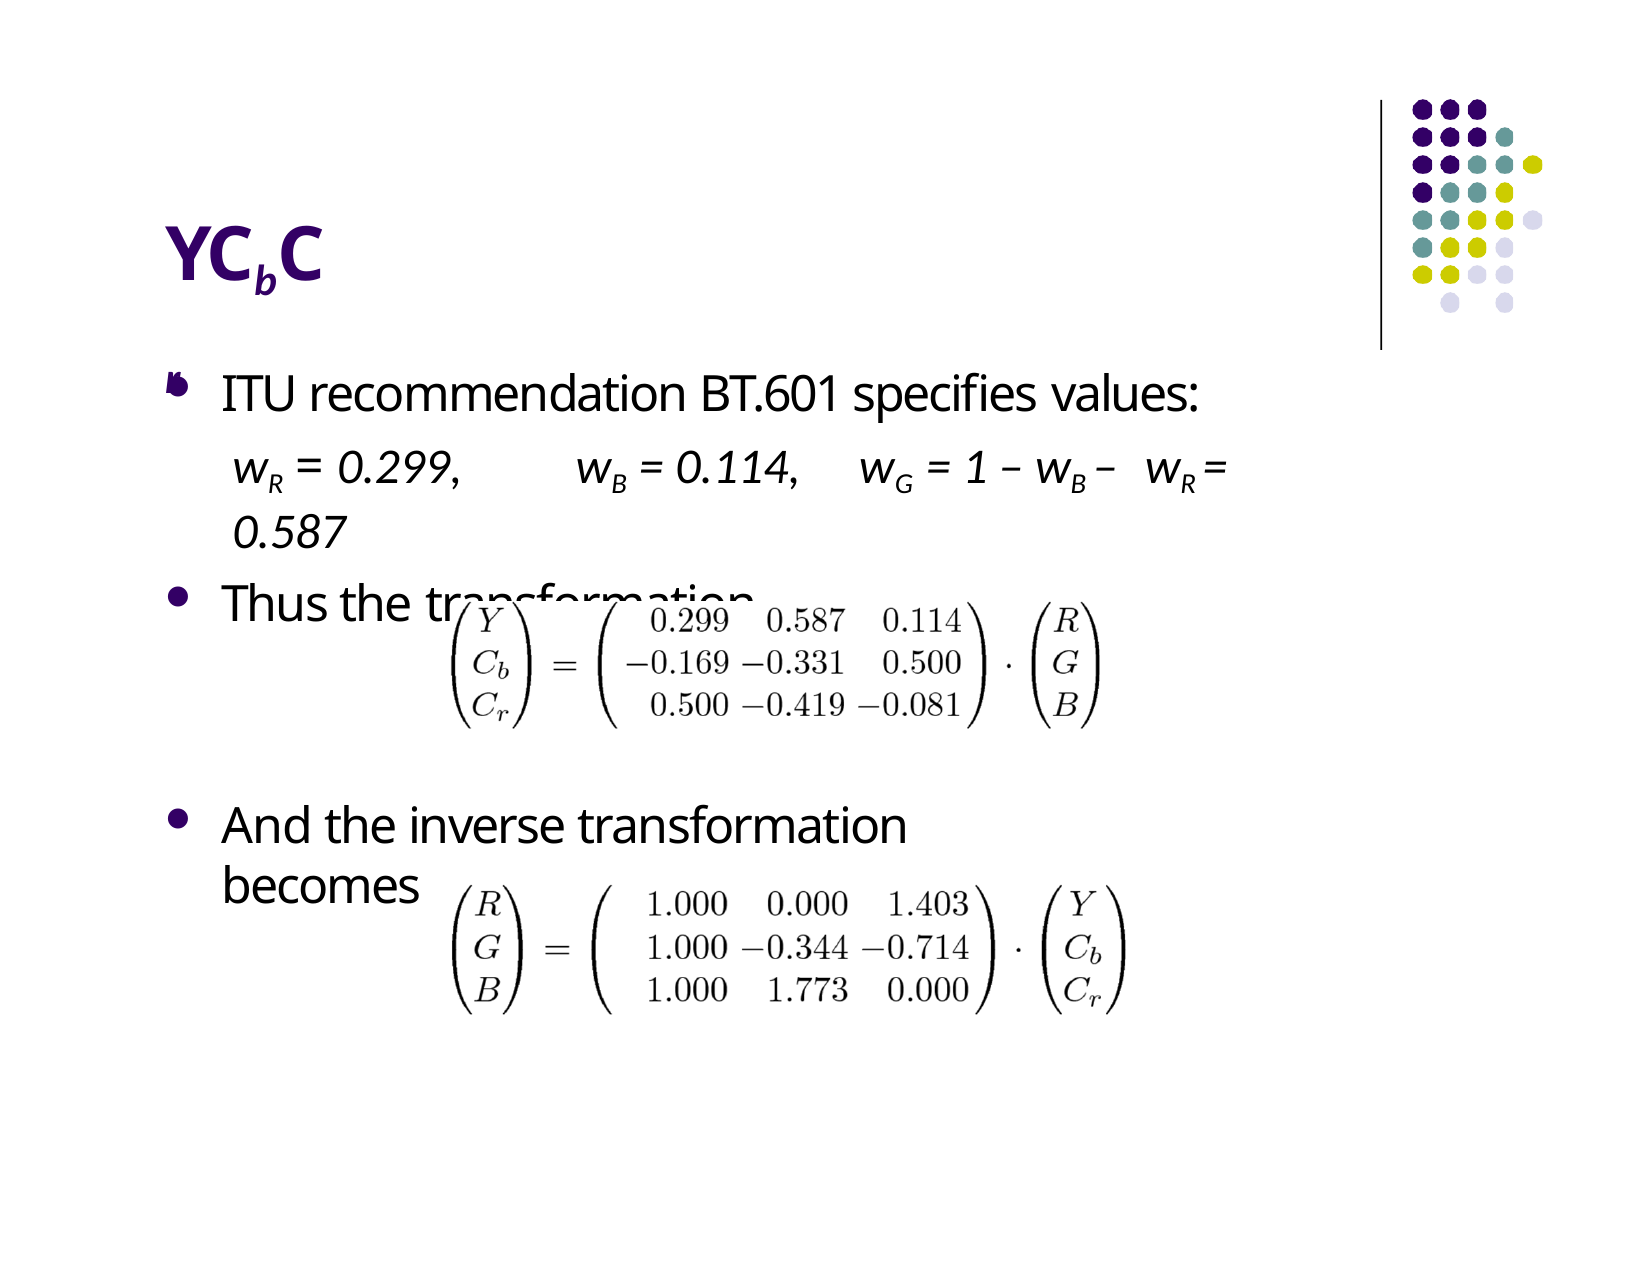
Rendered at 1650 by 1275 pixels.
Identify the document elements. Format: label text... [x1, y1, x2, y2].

picture [1522, 155, 1543, 174]
picture [1412, 99, 1433, 120]
picture [1440, 127, 1460, 147]
picture [1412, 155, 1433, 174]
picture [1412, 182, 1433, 203]
picture [1495, 237, 1514, 258]
picture [1412, 237, 1433, 258]
picture [1440, 265, 1460, 284]
picture [1522, 210, 1543, 230]
picture [1495, 210, 1514, 230]
picture [1412, 127, 1433, 147]
picture [1467, 237, 1487, 258]
title YCbCr [160, 203, 332, 347]
picture [1467, 99, 1487, 120]
picture [1440, 182, 1460, 203]
picture [1412, 210, 1433, 230]
picture [1440, 292, 1460, 313]
picture [1467, 210, 1487, 230]
picture [1495, 155, 1514, 174]
picture [1467, 127, 1487, 147]
text_box And the inverse transformation becomes [163, 791, 1056, 914]
picture [1467, 155, 1487, 174]
picture [1495, 292, 1514, 313]
text_box [451, 884, 1126, 1015]
picture [1467, 182, 1487, 203]
picture [1440, 99, 1460, 120]
picture [1495, 182, 1514, 203]
picture [1467, 265, 1487, 284]
text_box ITU recommendation BT.601 specifies values: wR = 0.299, wB = 0.114, wG = 1 – wB – wR = 0.587 Thus the transformation [160, 347, 1293, 631]
picture [1495, 127, 1514, 147]
picture [1440, 155, 1460, 174]
text_box [450, 601, 1100, 729]
picture [1440, 237, 1460, 258]
picture [1440, 210, 1460, 230]
picture [1495, 265, 1514, 284]
picture [1412, 265, 1433, 284]
